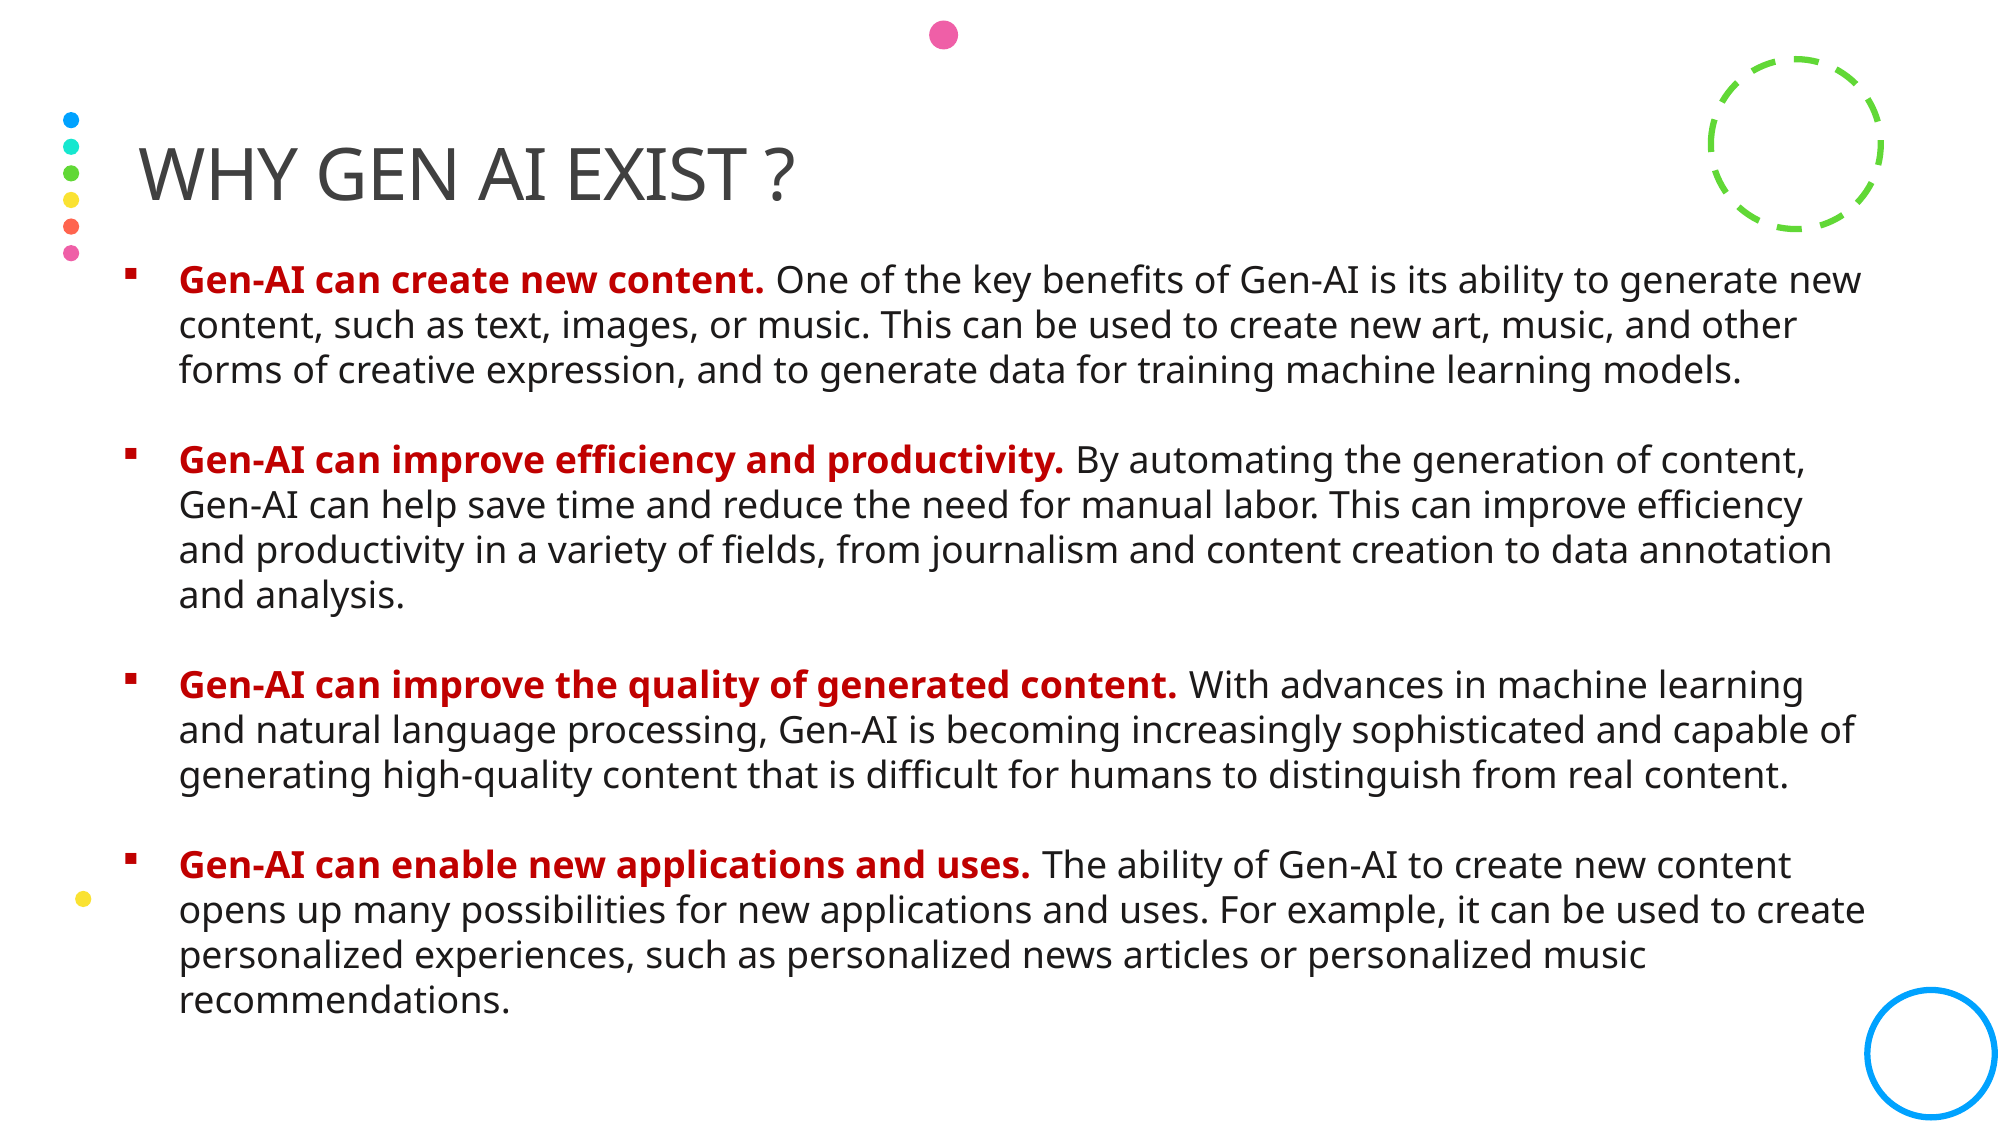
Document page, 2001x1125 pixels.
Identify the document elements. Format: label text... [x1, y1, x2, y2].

title Why Gen AI Exist ? [138, 130, 1624, 224]
slide_number 54 [1803, 1057, 1932, 1118]
text_box Gen-AI can create new content. One of the key benefits of Gen-AI is its ability to generate new content, such as text, images, or music. This can be used to create new art, music, and other forms of creative expression, and to generate data for training machine learning models. Gen-AI can improve efficiency and productivity. By automating the generation of content, Gen-AI can help save time and reduce the need for manual labor. This can improve efficiency and productivity in a variety of fields, from journalism and content creation to data annotation and analysis. Gen-AI can improve the quality of generated content. With advances in machine learning and natural language processing, Gen-AI is becoming increasingly sophisticated and capable of generating high-quality content that is difficult for humans to distinguish from real content. Gen-AI can enable new applications and uses. The ability of Gen-AI to create new content opens up many possibilities for new applications and uses. For example, it can be used to create personalized experiences, such as personalized news articles or personalized music recommendations. [107, 248, 1893, 1029]
